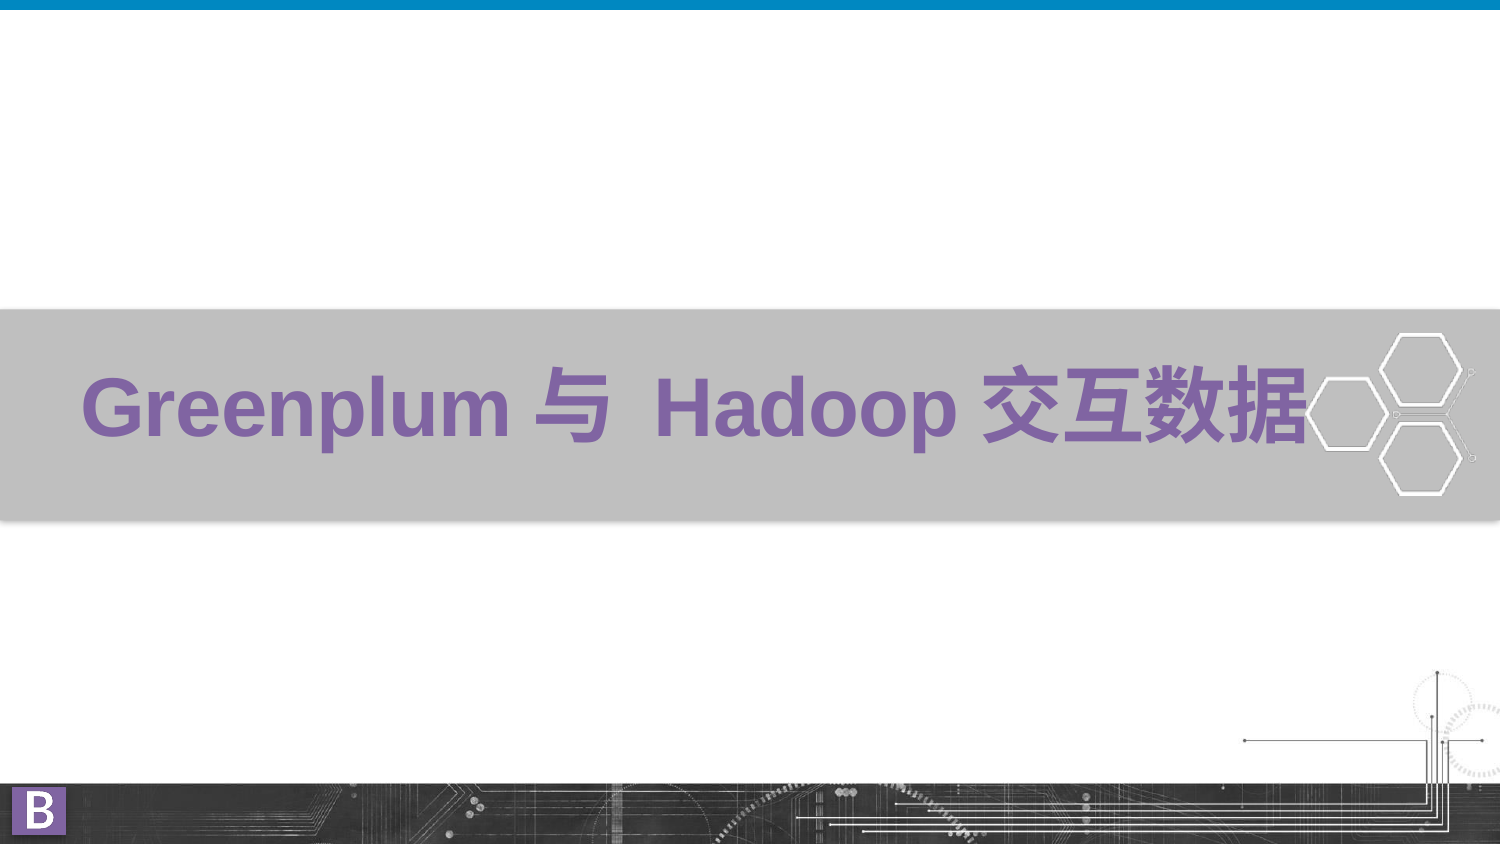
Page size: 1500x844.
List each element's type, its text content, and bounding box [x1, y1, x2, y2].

picture [0, 521, 1500, 844]
text_box Greenplum与 Hadoop交互数据 [77, 353, 1300, 454]
picture [0, 11, 1500, 309]
picture [1305, 333, 1476, 497]
text_box [0, 309, 1500, 521]
